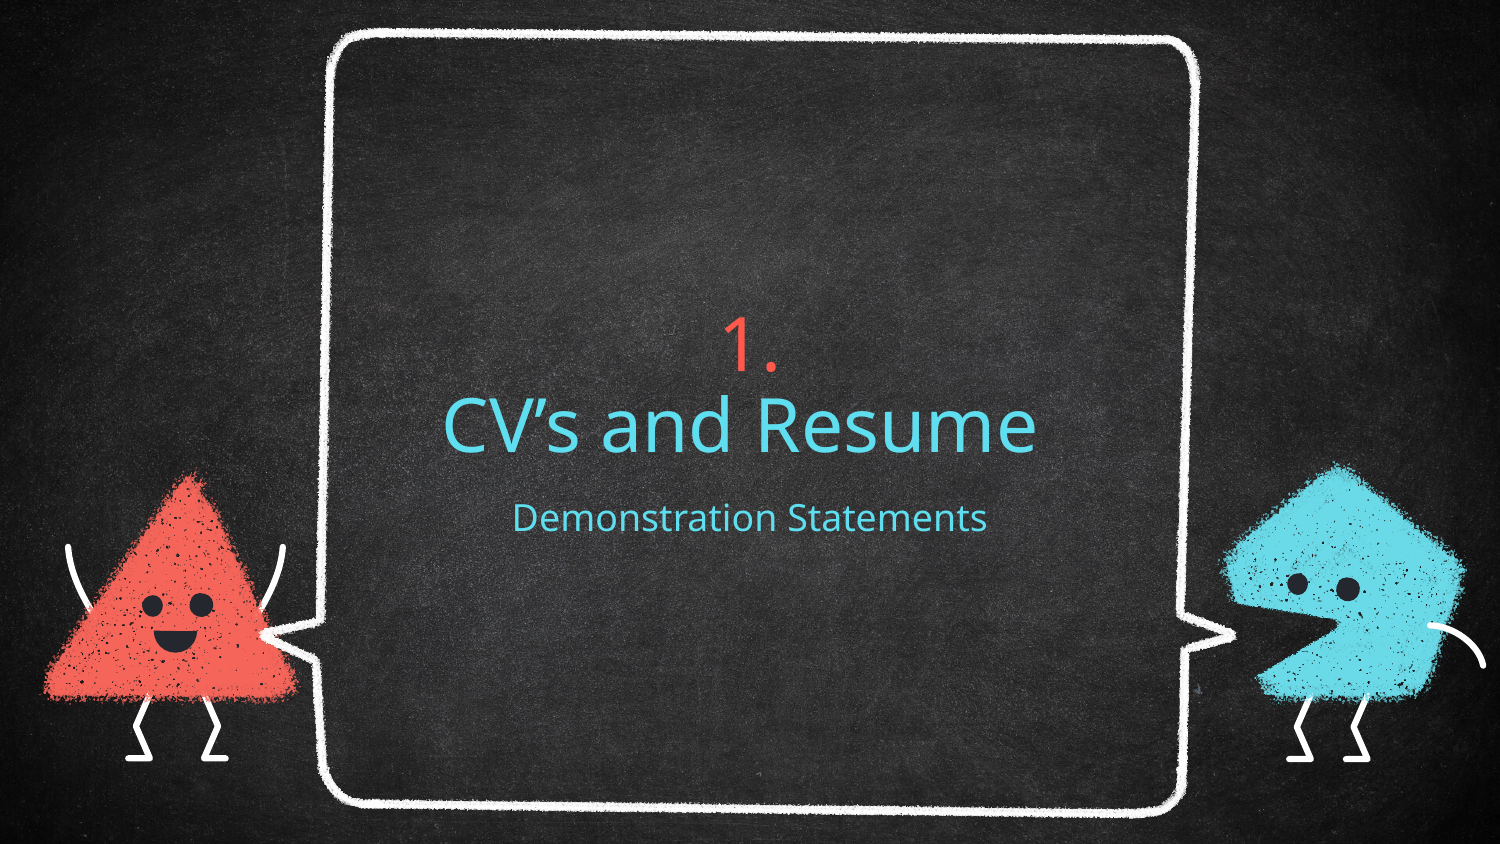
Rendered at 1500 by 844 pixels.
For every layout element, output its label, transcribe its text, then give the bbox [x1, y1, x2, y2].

picture [0, 0, 1500, 844]
subtitle Demonstration Statements [382, 487, 1118, 538]
title 1. CV’s and Resume [382, 306, 1118, 472]
